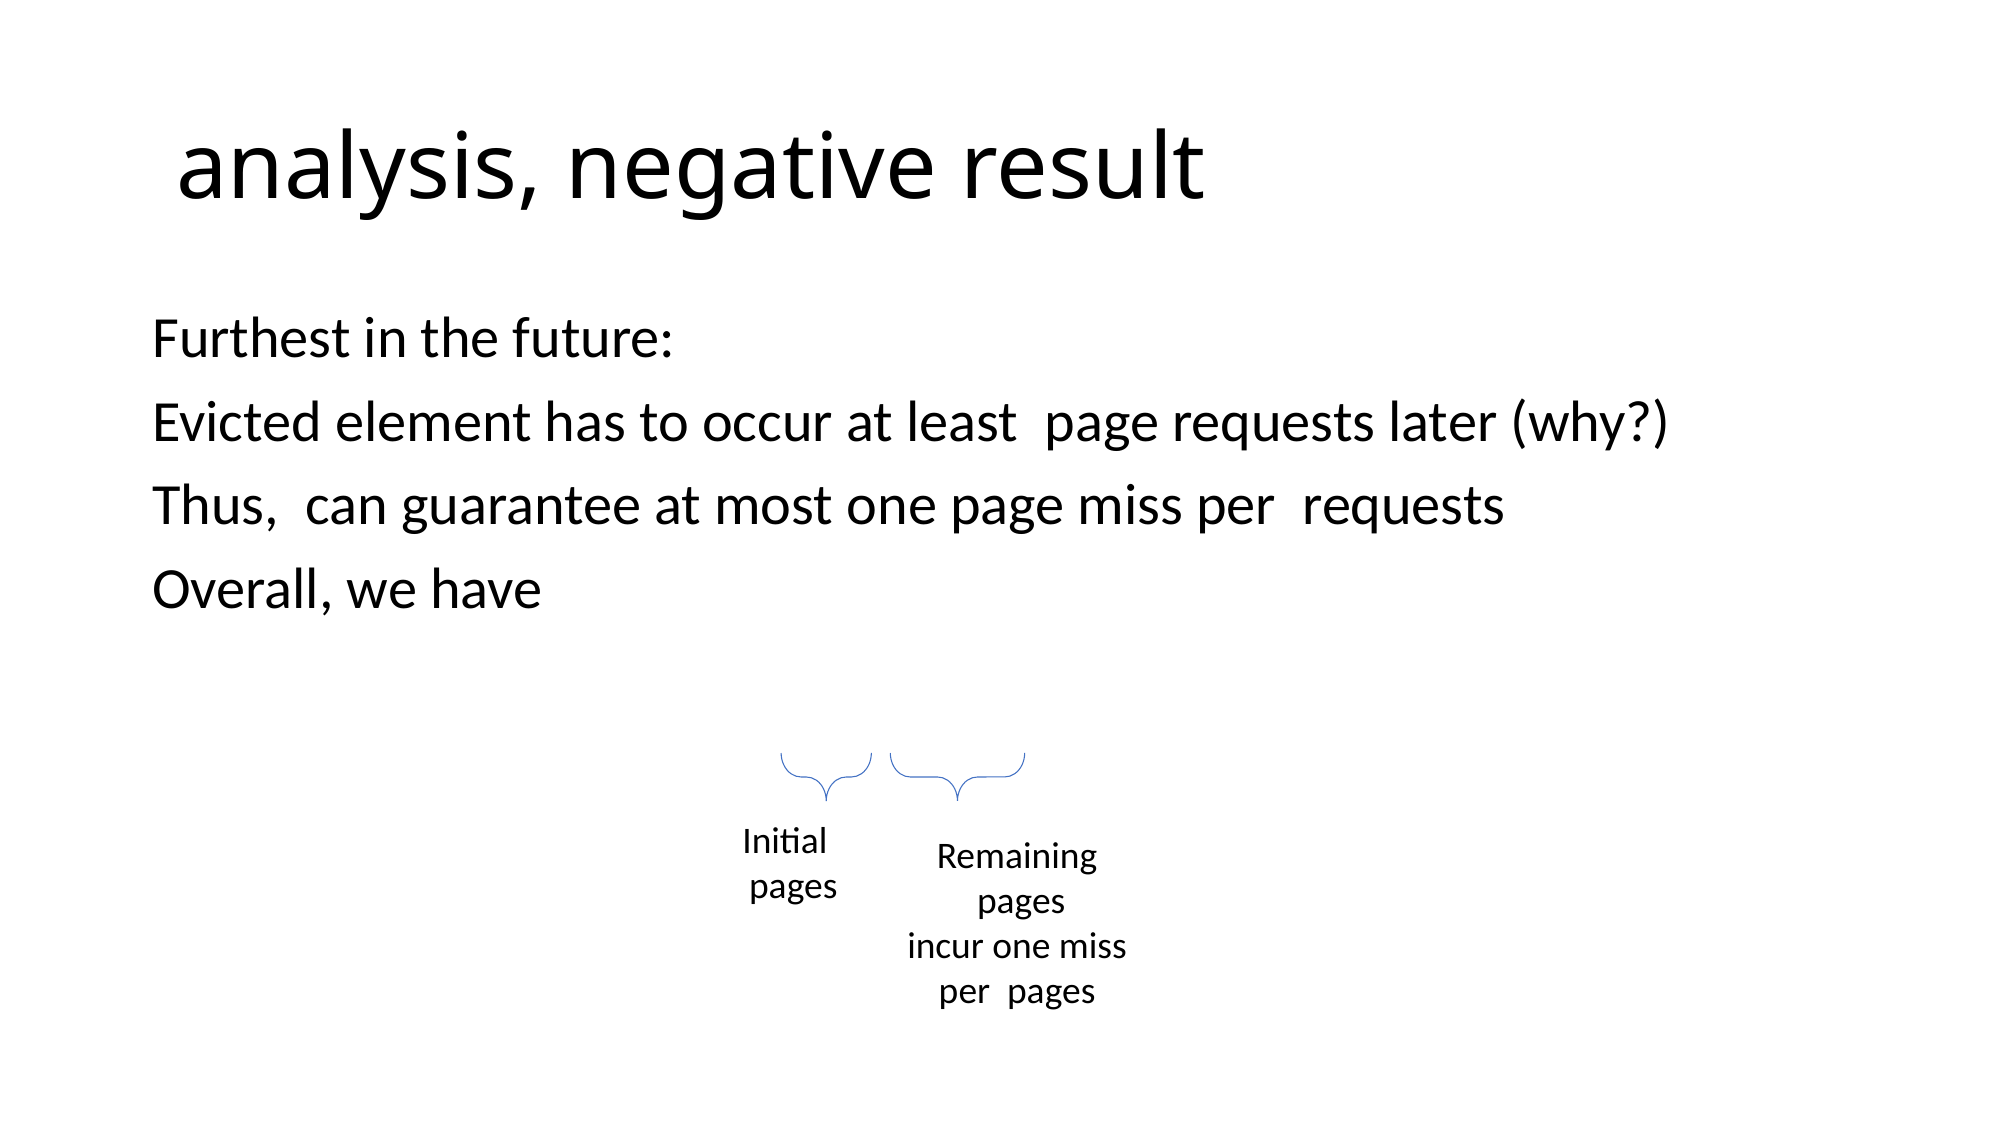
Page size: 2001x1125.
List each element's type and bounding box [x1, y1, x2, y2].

text_box [780, 752, 872, 802]
text_box [889, 752, 1026, 801]
